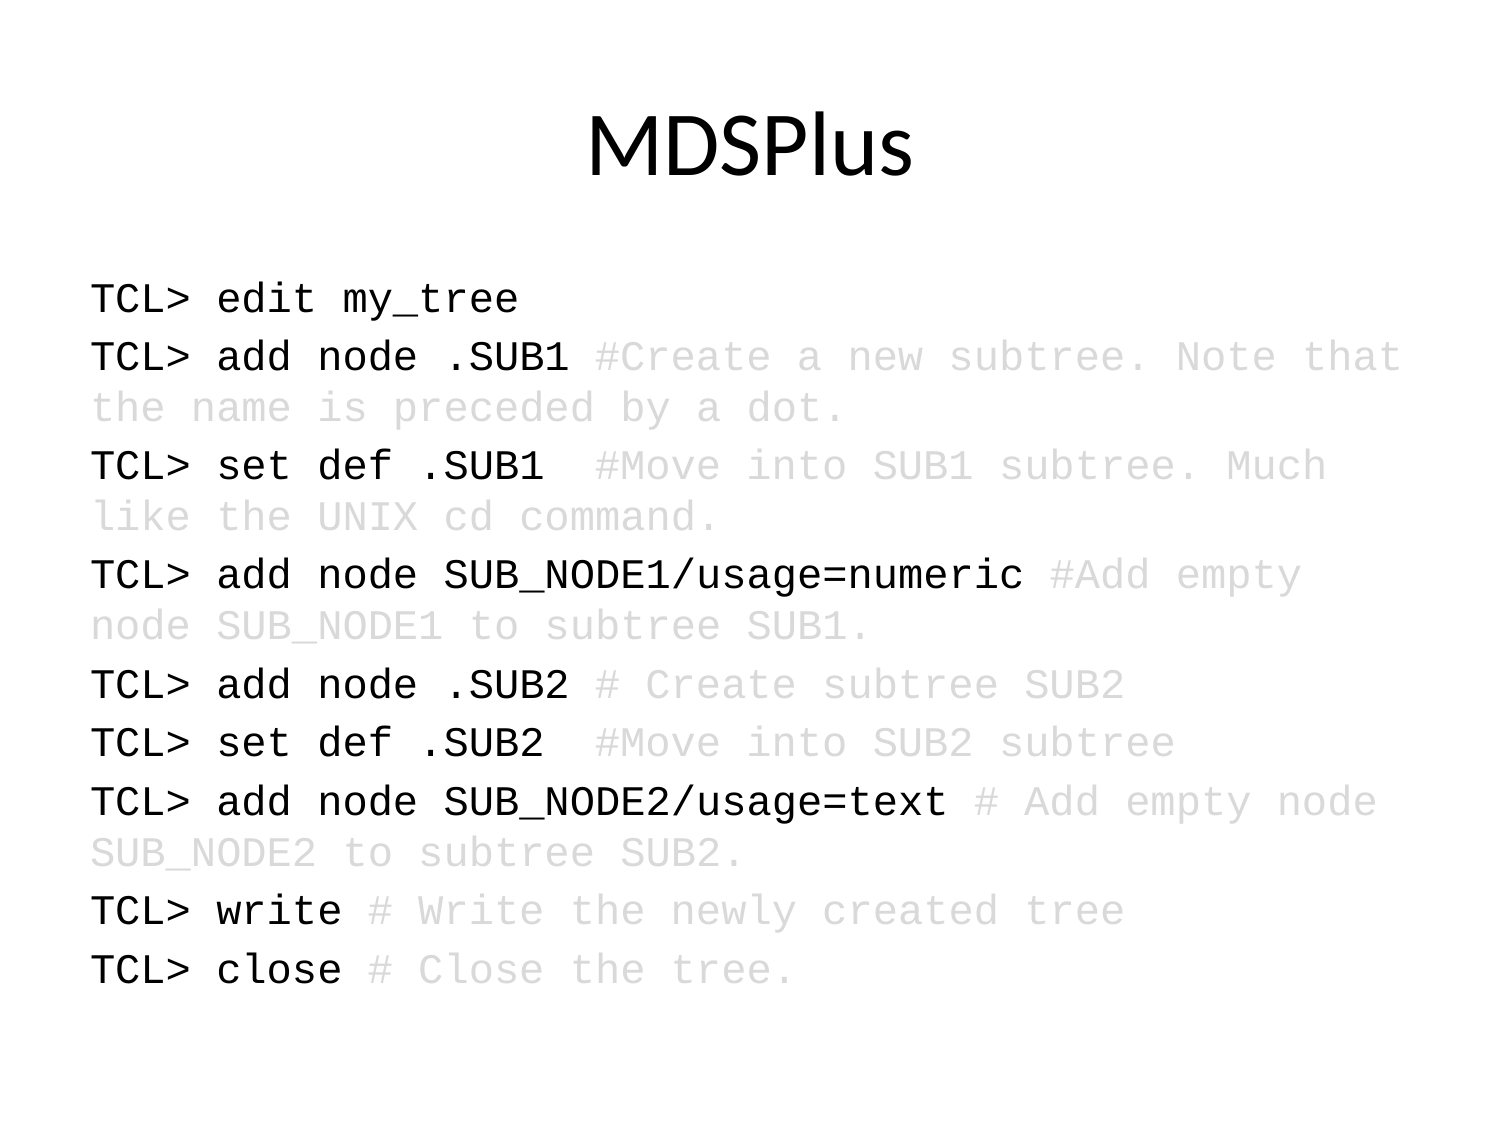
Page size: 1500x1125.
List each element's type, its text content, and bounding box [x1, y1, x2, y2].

list TCL> edit my_tree TCL> add node .SUB1 #Create a new subtree. Note that the name is preceded by a dot. TCL> set def .SUB1 #Move into SUB1 subtree. Much like the UNIX cd command. TCL> add node SUB_NODE1/usage=numeric #Add empty node SUB_NODE1 to subtree SUB1. TCL> add node .SUB2 # Create subtree SUB2 TCL> set def .SUB2 #Move into SUB2 subtree TCL> add node SUB_NODE2/usage=text # Add empty node SUB_NODE2 to subtree SUB2. TCL> write # Write the newly created tree TCL> close # Close the tree. [75, 262, 1425, 1005]
title MDSPlus [75, 45, 1425, 233]
